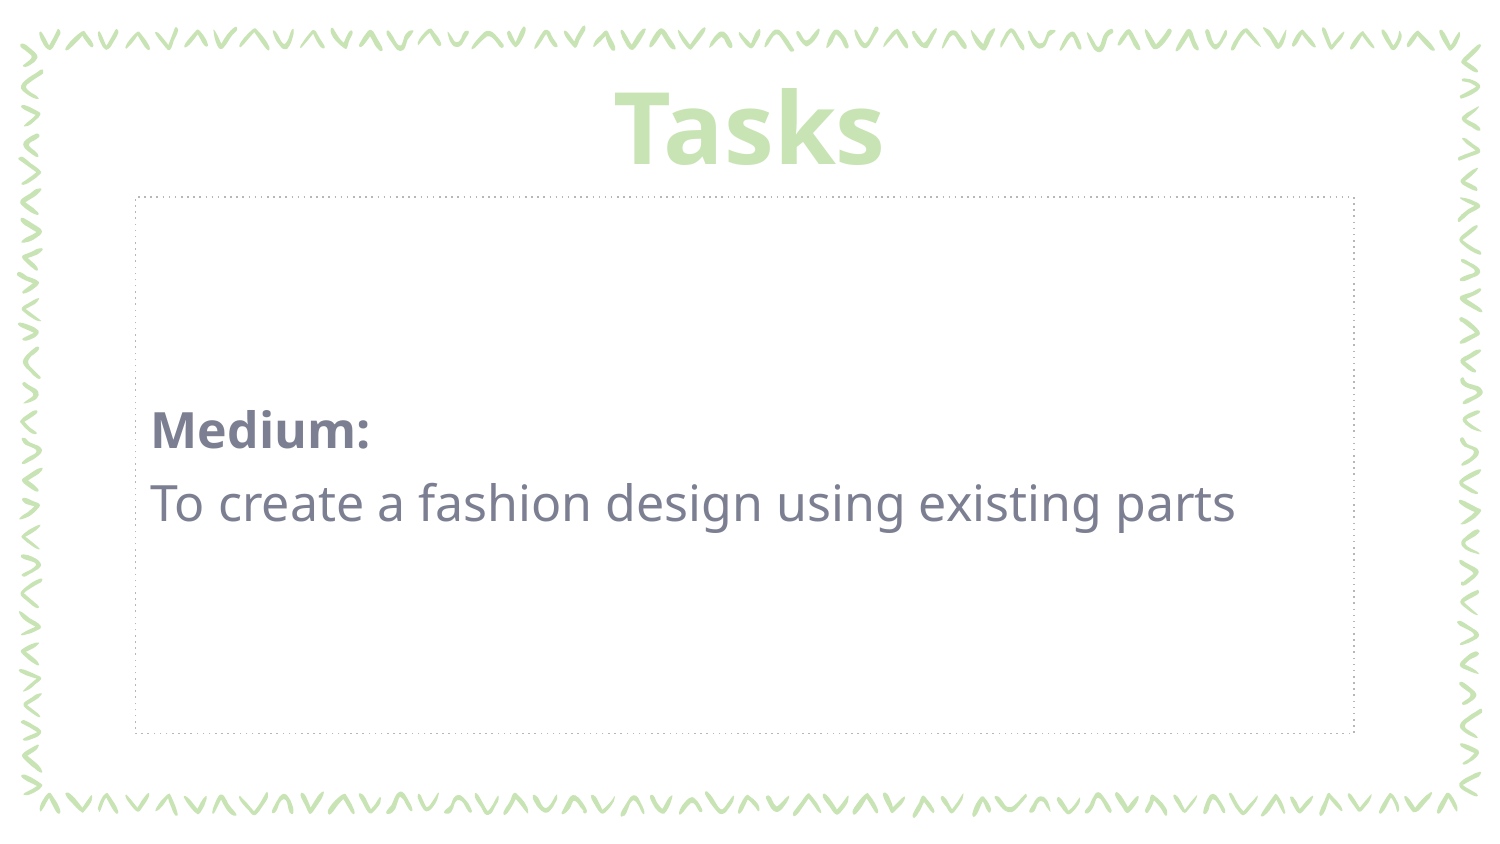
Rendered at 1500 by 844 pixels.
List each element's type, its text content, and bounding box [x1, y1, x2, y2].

title Tasks [146, 58, 1354, 196]
list Medium: To create a fashion design using existing parts [135, 196, 1354, 734]
